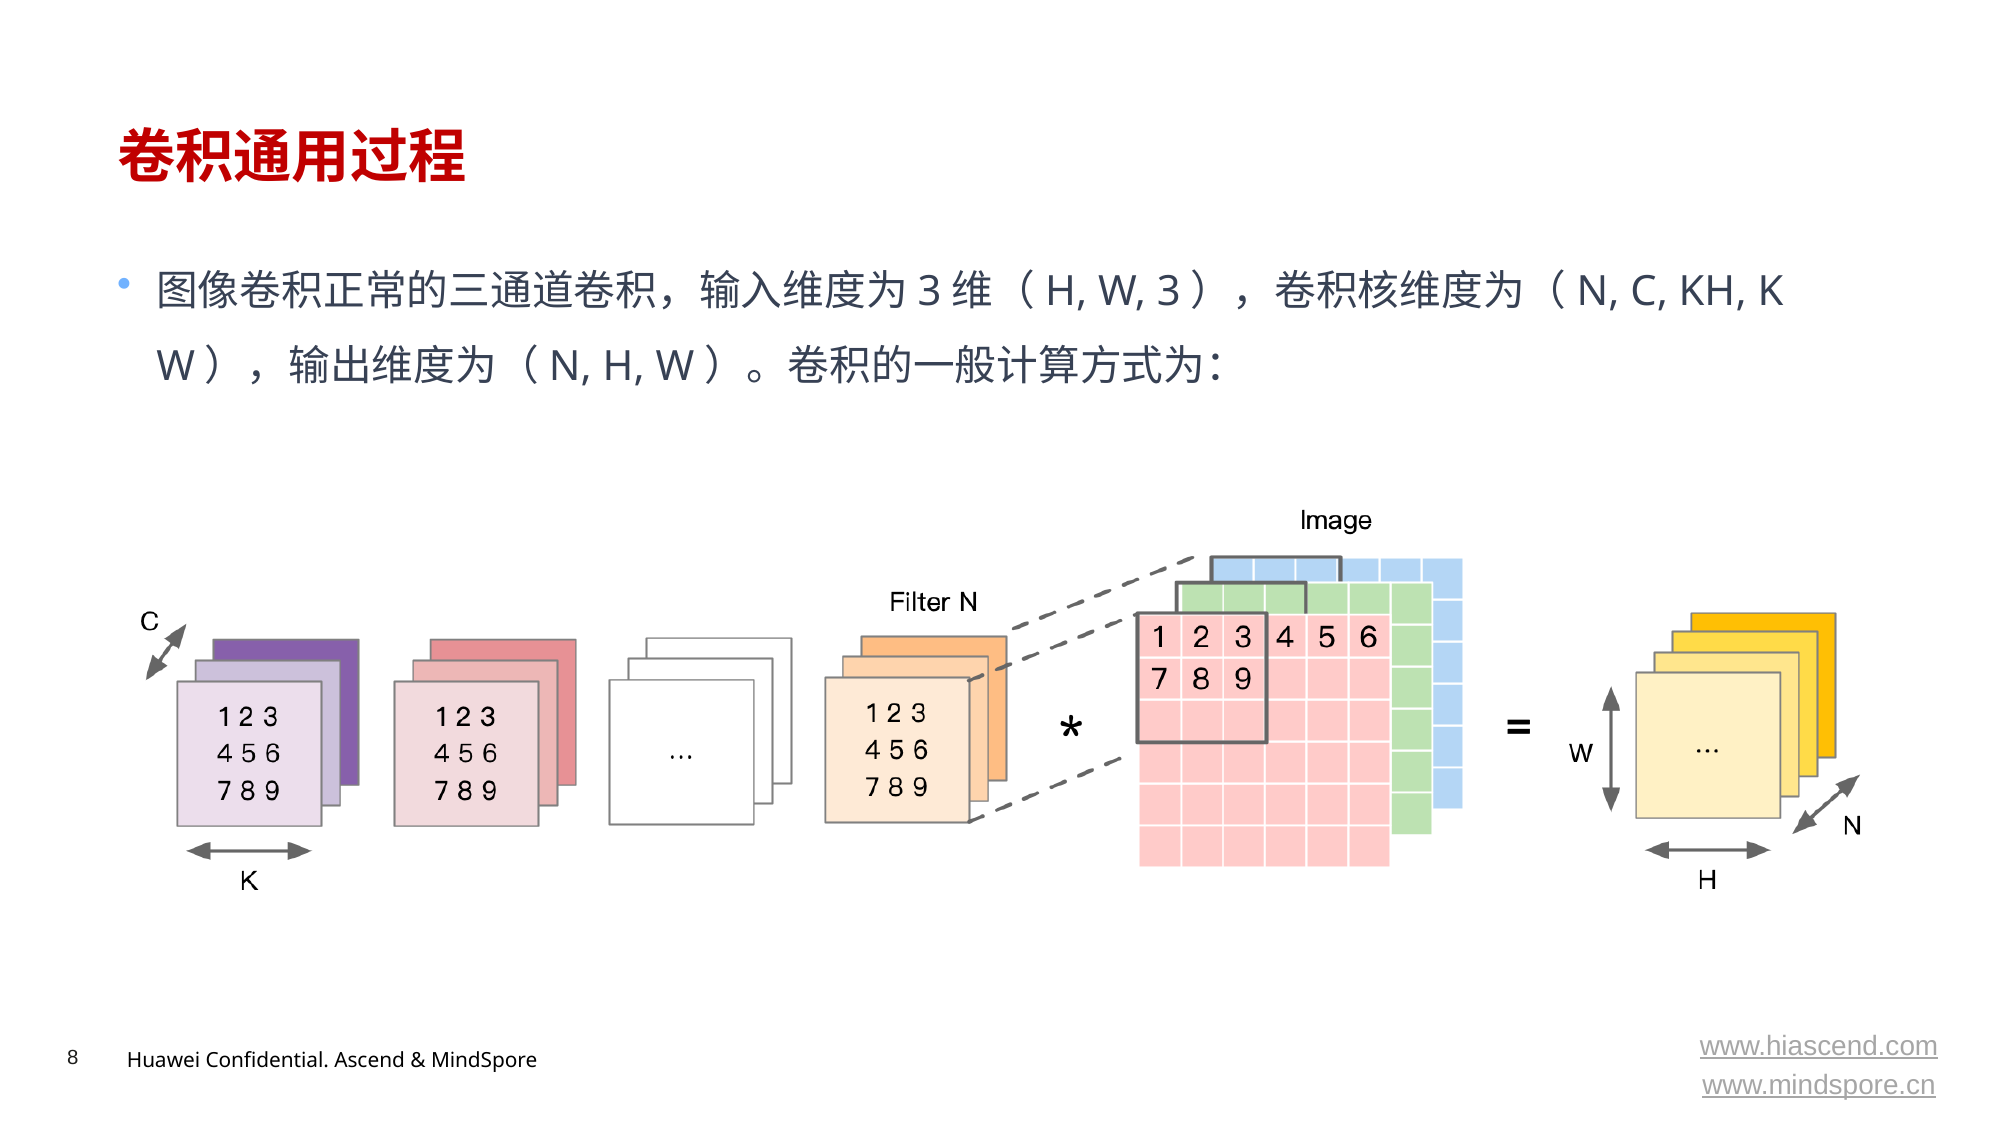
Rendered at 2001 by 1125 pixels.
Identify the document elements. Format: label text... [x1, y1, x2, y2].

list 图像卷积正常的三通道卷积，输入维度为3维（H, W, 3），卷积核维度为（N, C, KH, KW），输出维度为（N, H, W）。卷积的一般计算方式为： [102, 231, 1901, 988]
title 卷积通用过程 [102, 111, 1901, 209]
picture [129, 491, 1871, 908]
